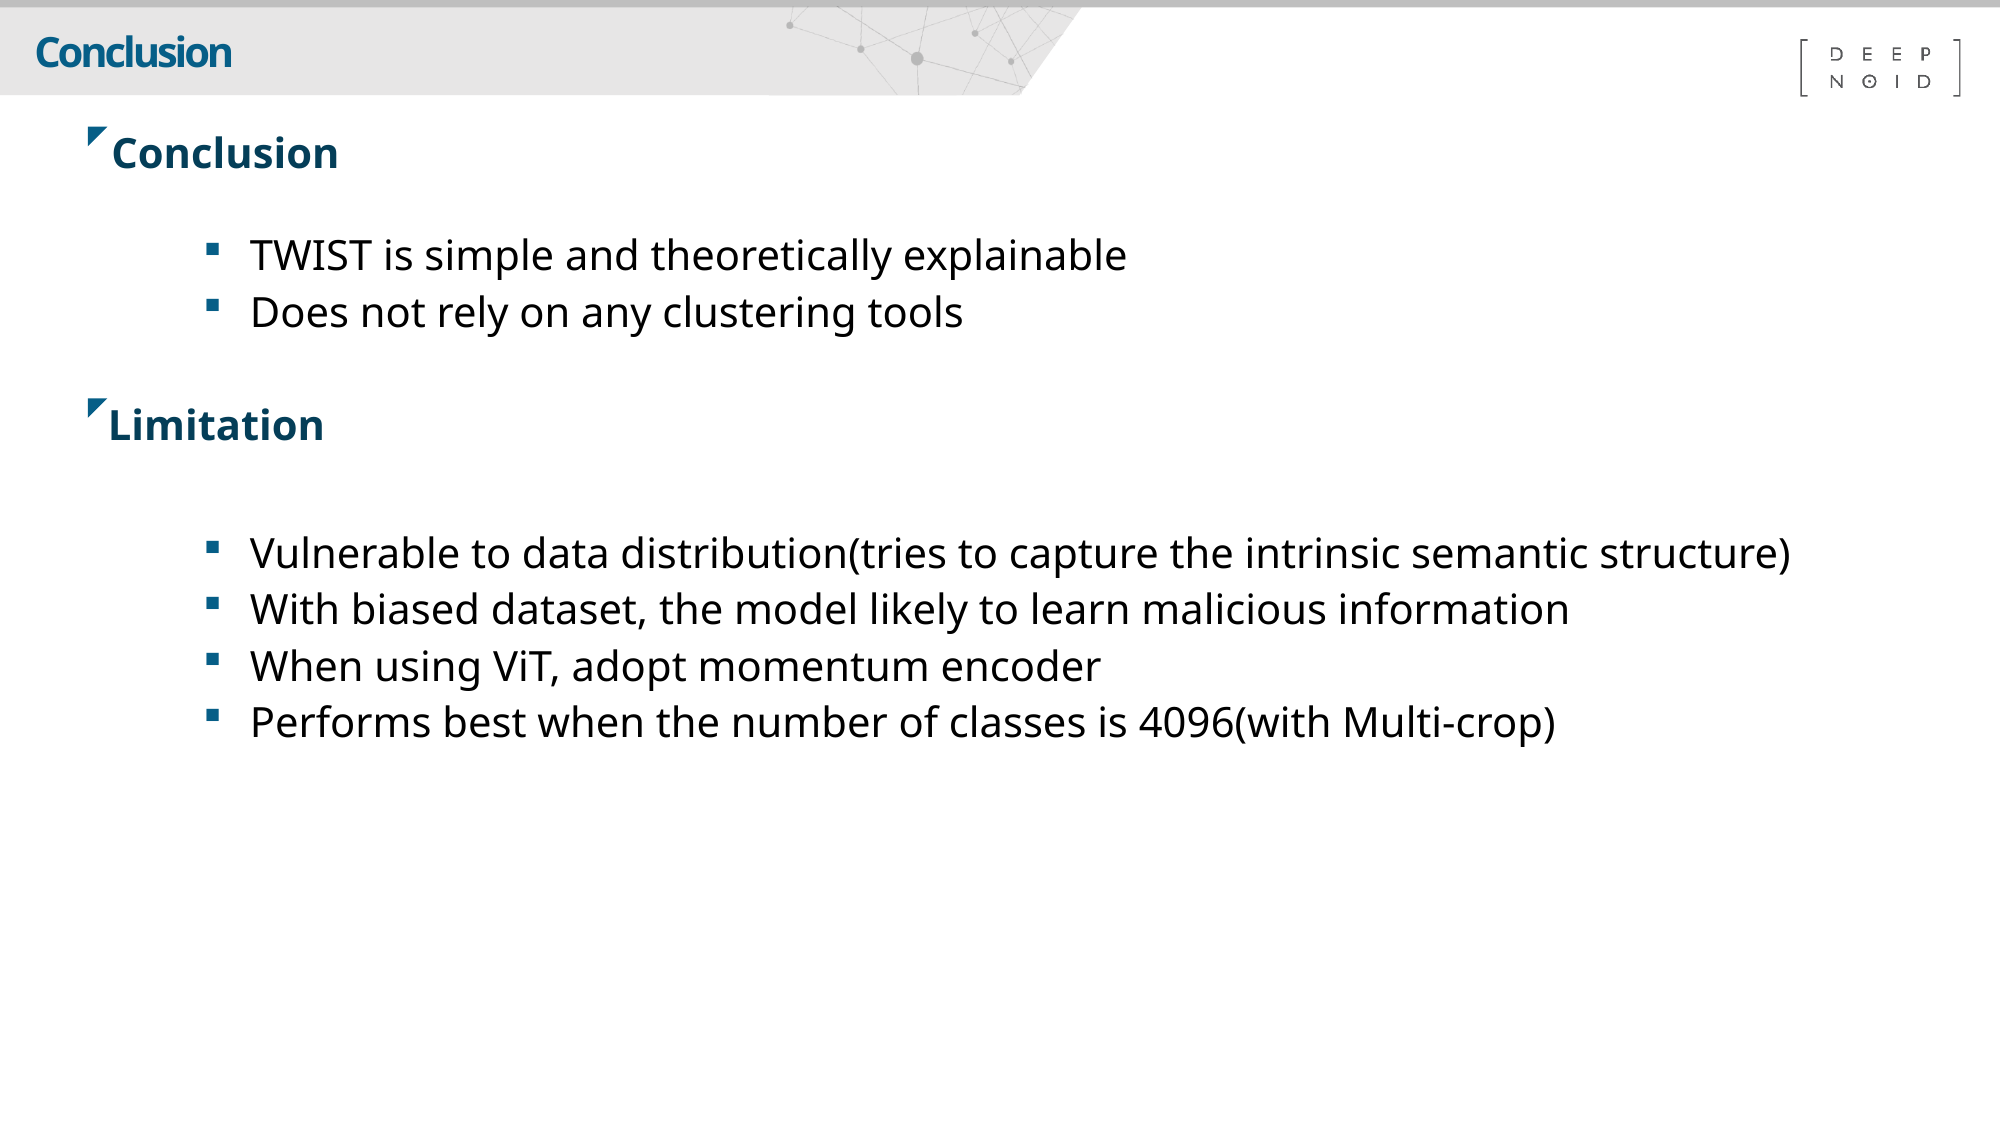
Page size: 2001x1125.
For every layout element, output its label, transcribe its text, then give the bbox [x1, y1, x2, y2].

text_box Limitation [107, 393, 326, 449]
text_box Vulnerable to data distribution(tries to capture the intrinsic semantic structure) With biased dataset, the model likely to learn malicious information When using ViT, adopt momentum encoder Performs best when the number of classes is 4096(with Multi-crop) [188, 513, 1812, 754]
text_box Conclusion [111, 122, 340, 178]
text_box TWIST is simple and theoretically explainable Does not rely on any clustering tools [188, 215, 1812, 343]
text_box [86, 397, 110, 421]
text_box [86, 125, 110, 149]
picture [1783, 19, 1977, 116]
picture [744, 6, 1092, 132]
text_box Conclusion [19, 23, 974, 119]
